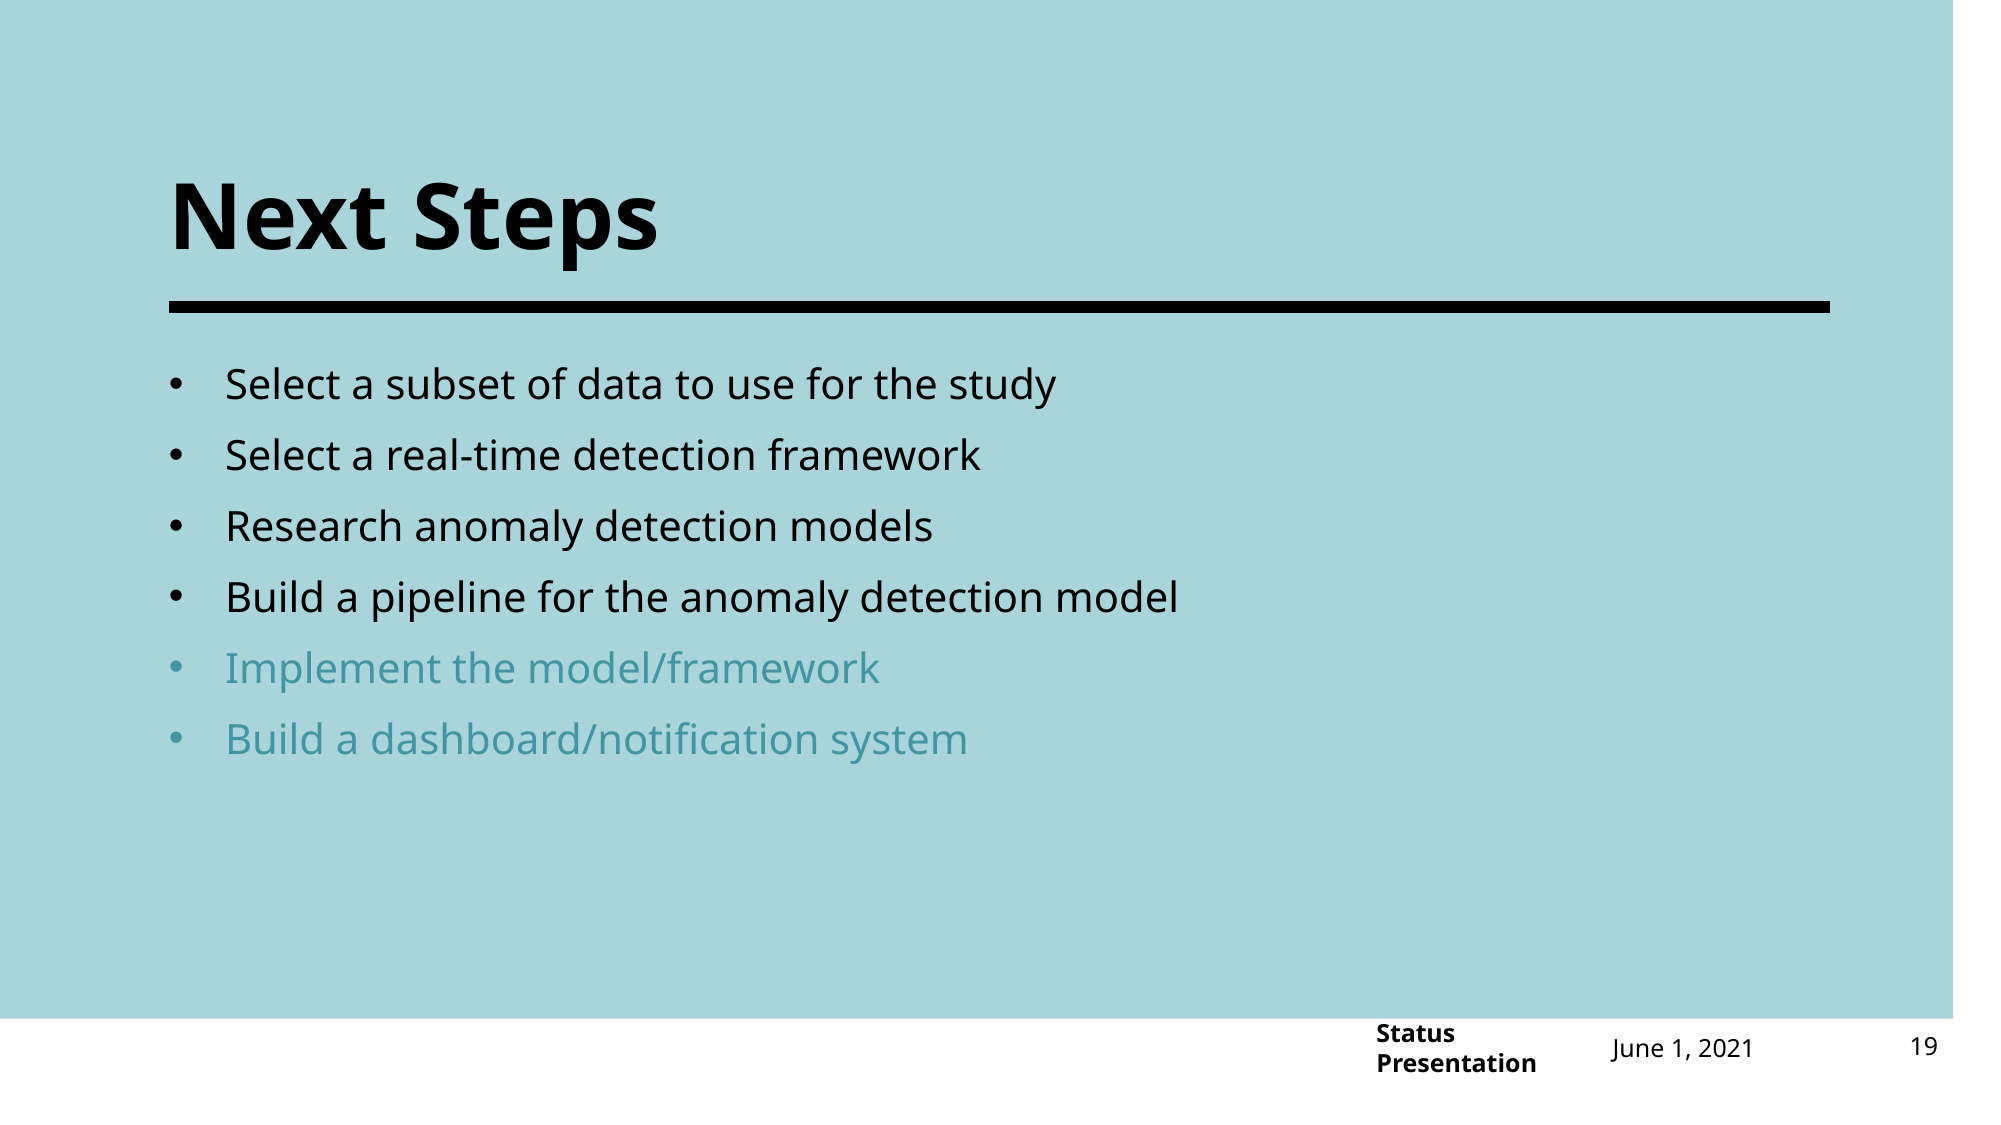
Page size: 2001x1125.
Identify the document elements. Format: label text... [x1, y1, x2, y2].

title Next Steps [168, 163, 1450, 270]
text_box Select a subset of data to use for the study Select a real-time detection framework Research anomaly detection models Build a pipeline for the anomaly detection model Implement the model/framework Build a dashboard/notification system [168, 358, 1775, 944]
slide_number 19 [1885, 1032, 1954, 1063]
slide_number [1612, 1032, 1863, 1063]
footer Status Presentation [1361, 1032, 1602, 1063]
